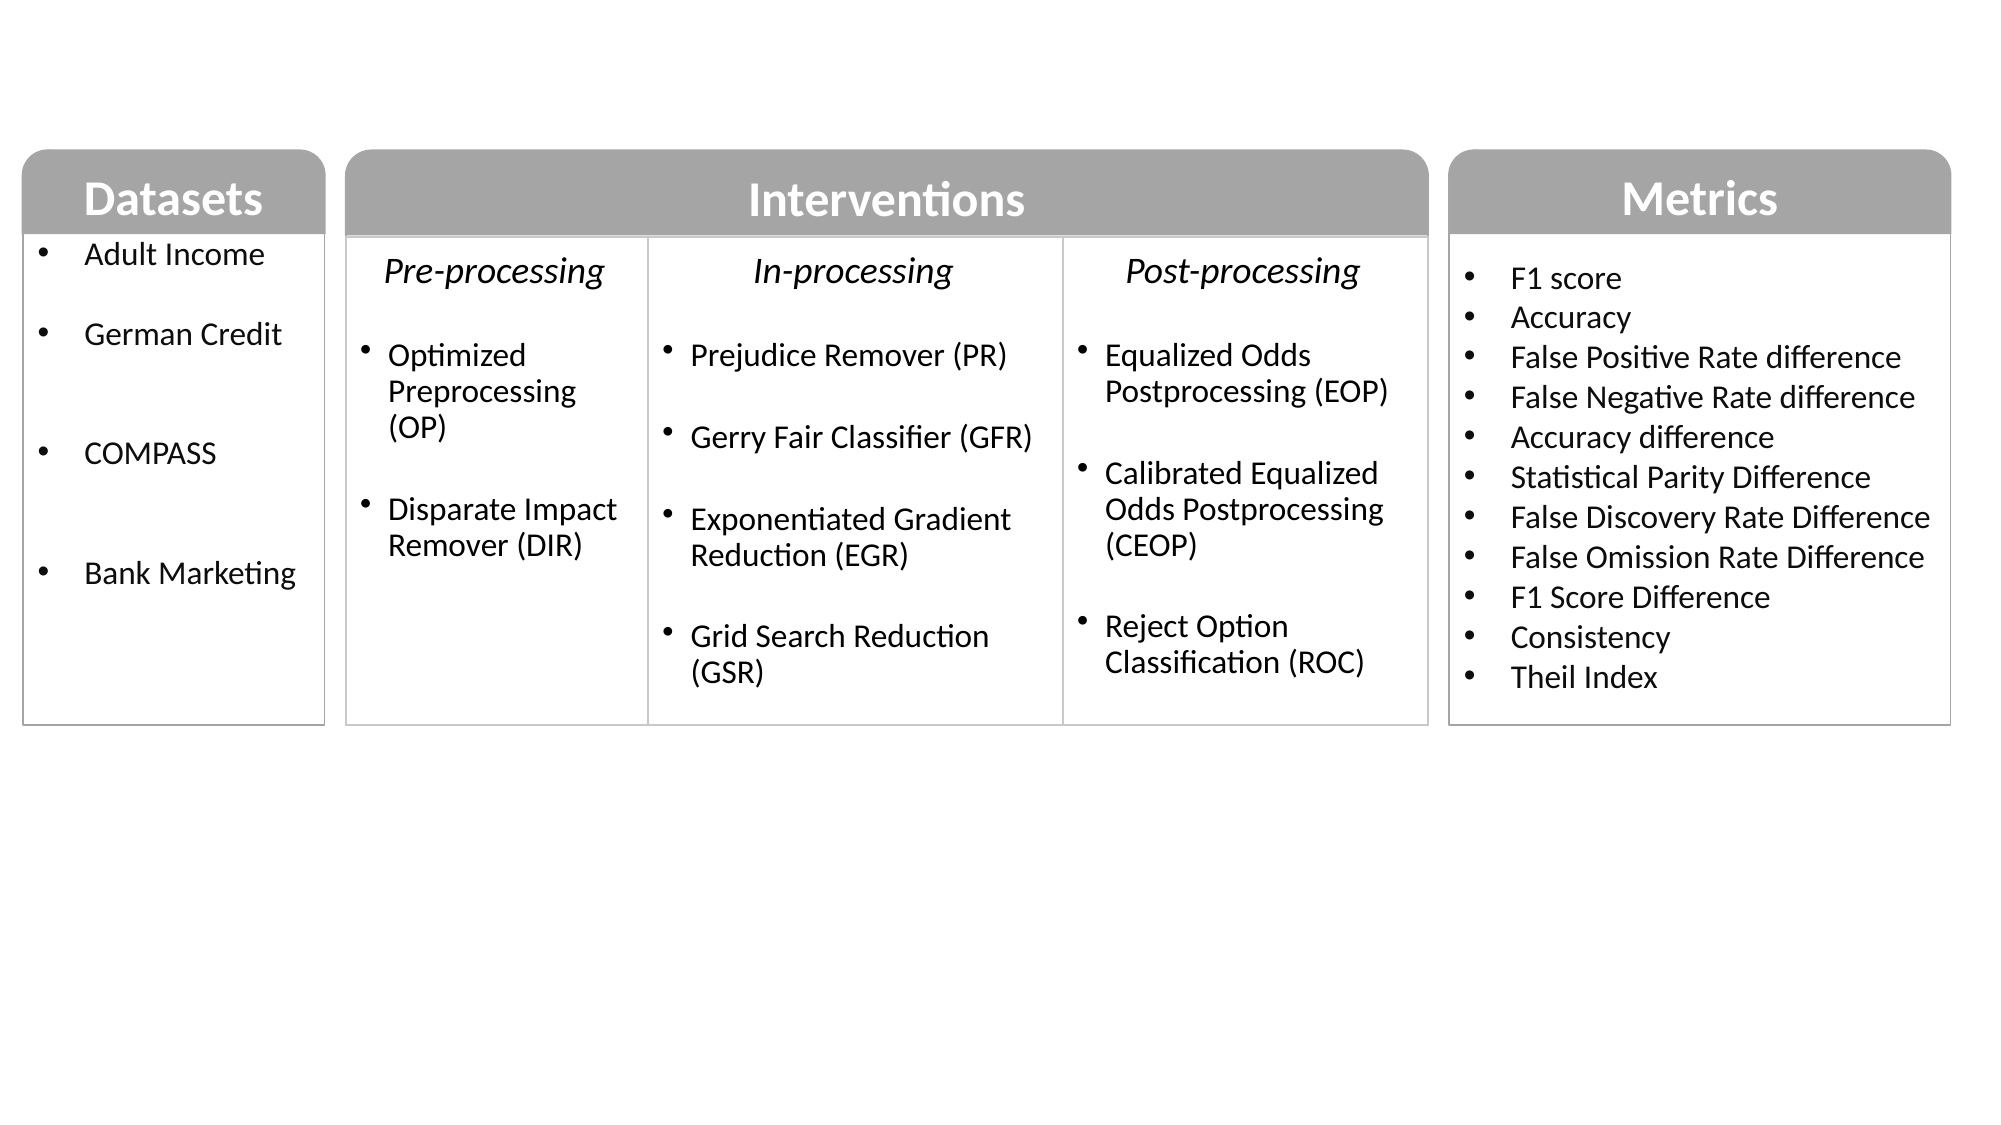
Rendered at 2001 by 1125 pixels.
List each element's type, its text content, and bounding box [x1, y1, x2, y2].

text_box Metrics [1448, 149, 1952, 235]
text_box In-processing Prejudice Remover (PR) Gerry Fair Classifier (GFR) Exponentiated Gradient Reduction (EGR) Grid Search Reduction (GSR) [647, 236, 1062, 726]
text_box Datasets [21, 149, 326, 235]
text_box Post-processing Equalized Odds Postprocessing (EOP) Calibrated Equalized Odds Postprocessing (CEOP) Reject Option Classification (ROC) [1062, 236, 1429, 726]
text_box F1 score Accuracy False Positive Rate difference False Negative Rate difference Accuracy difference Statistical Parity Difference False Discovery Rate Difference False Omission Rate Difference F1 Score Difference Consistency Theil Index [1449, 235, 1951, 725]
text_box Adult Income German Credit COMPASS Bank Marketing [22, 233, 325, 725]
text_box Interventions [344, 149, 1429, 236]
text_box Pre-processing Optimized Preprocessing (OP) Disparate Impact Remover (DIR) [345, 236, 647, 726]
